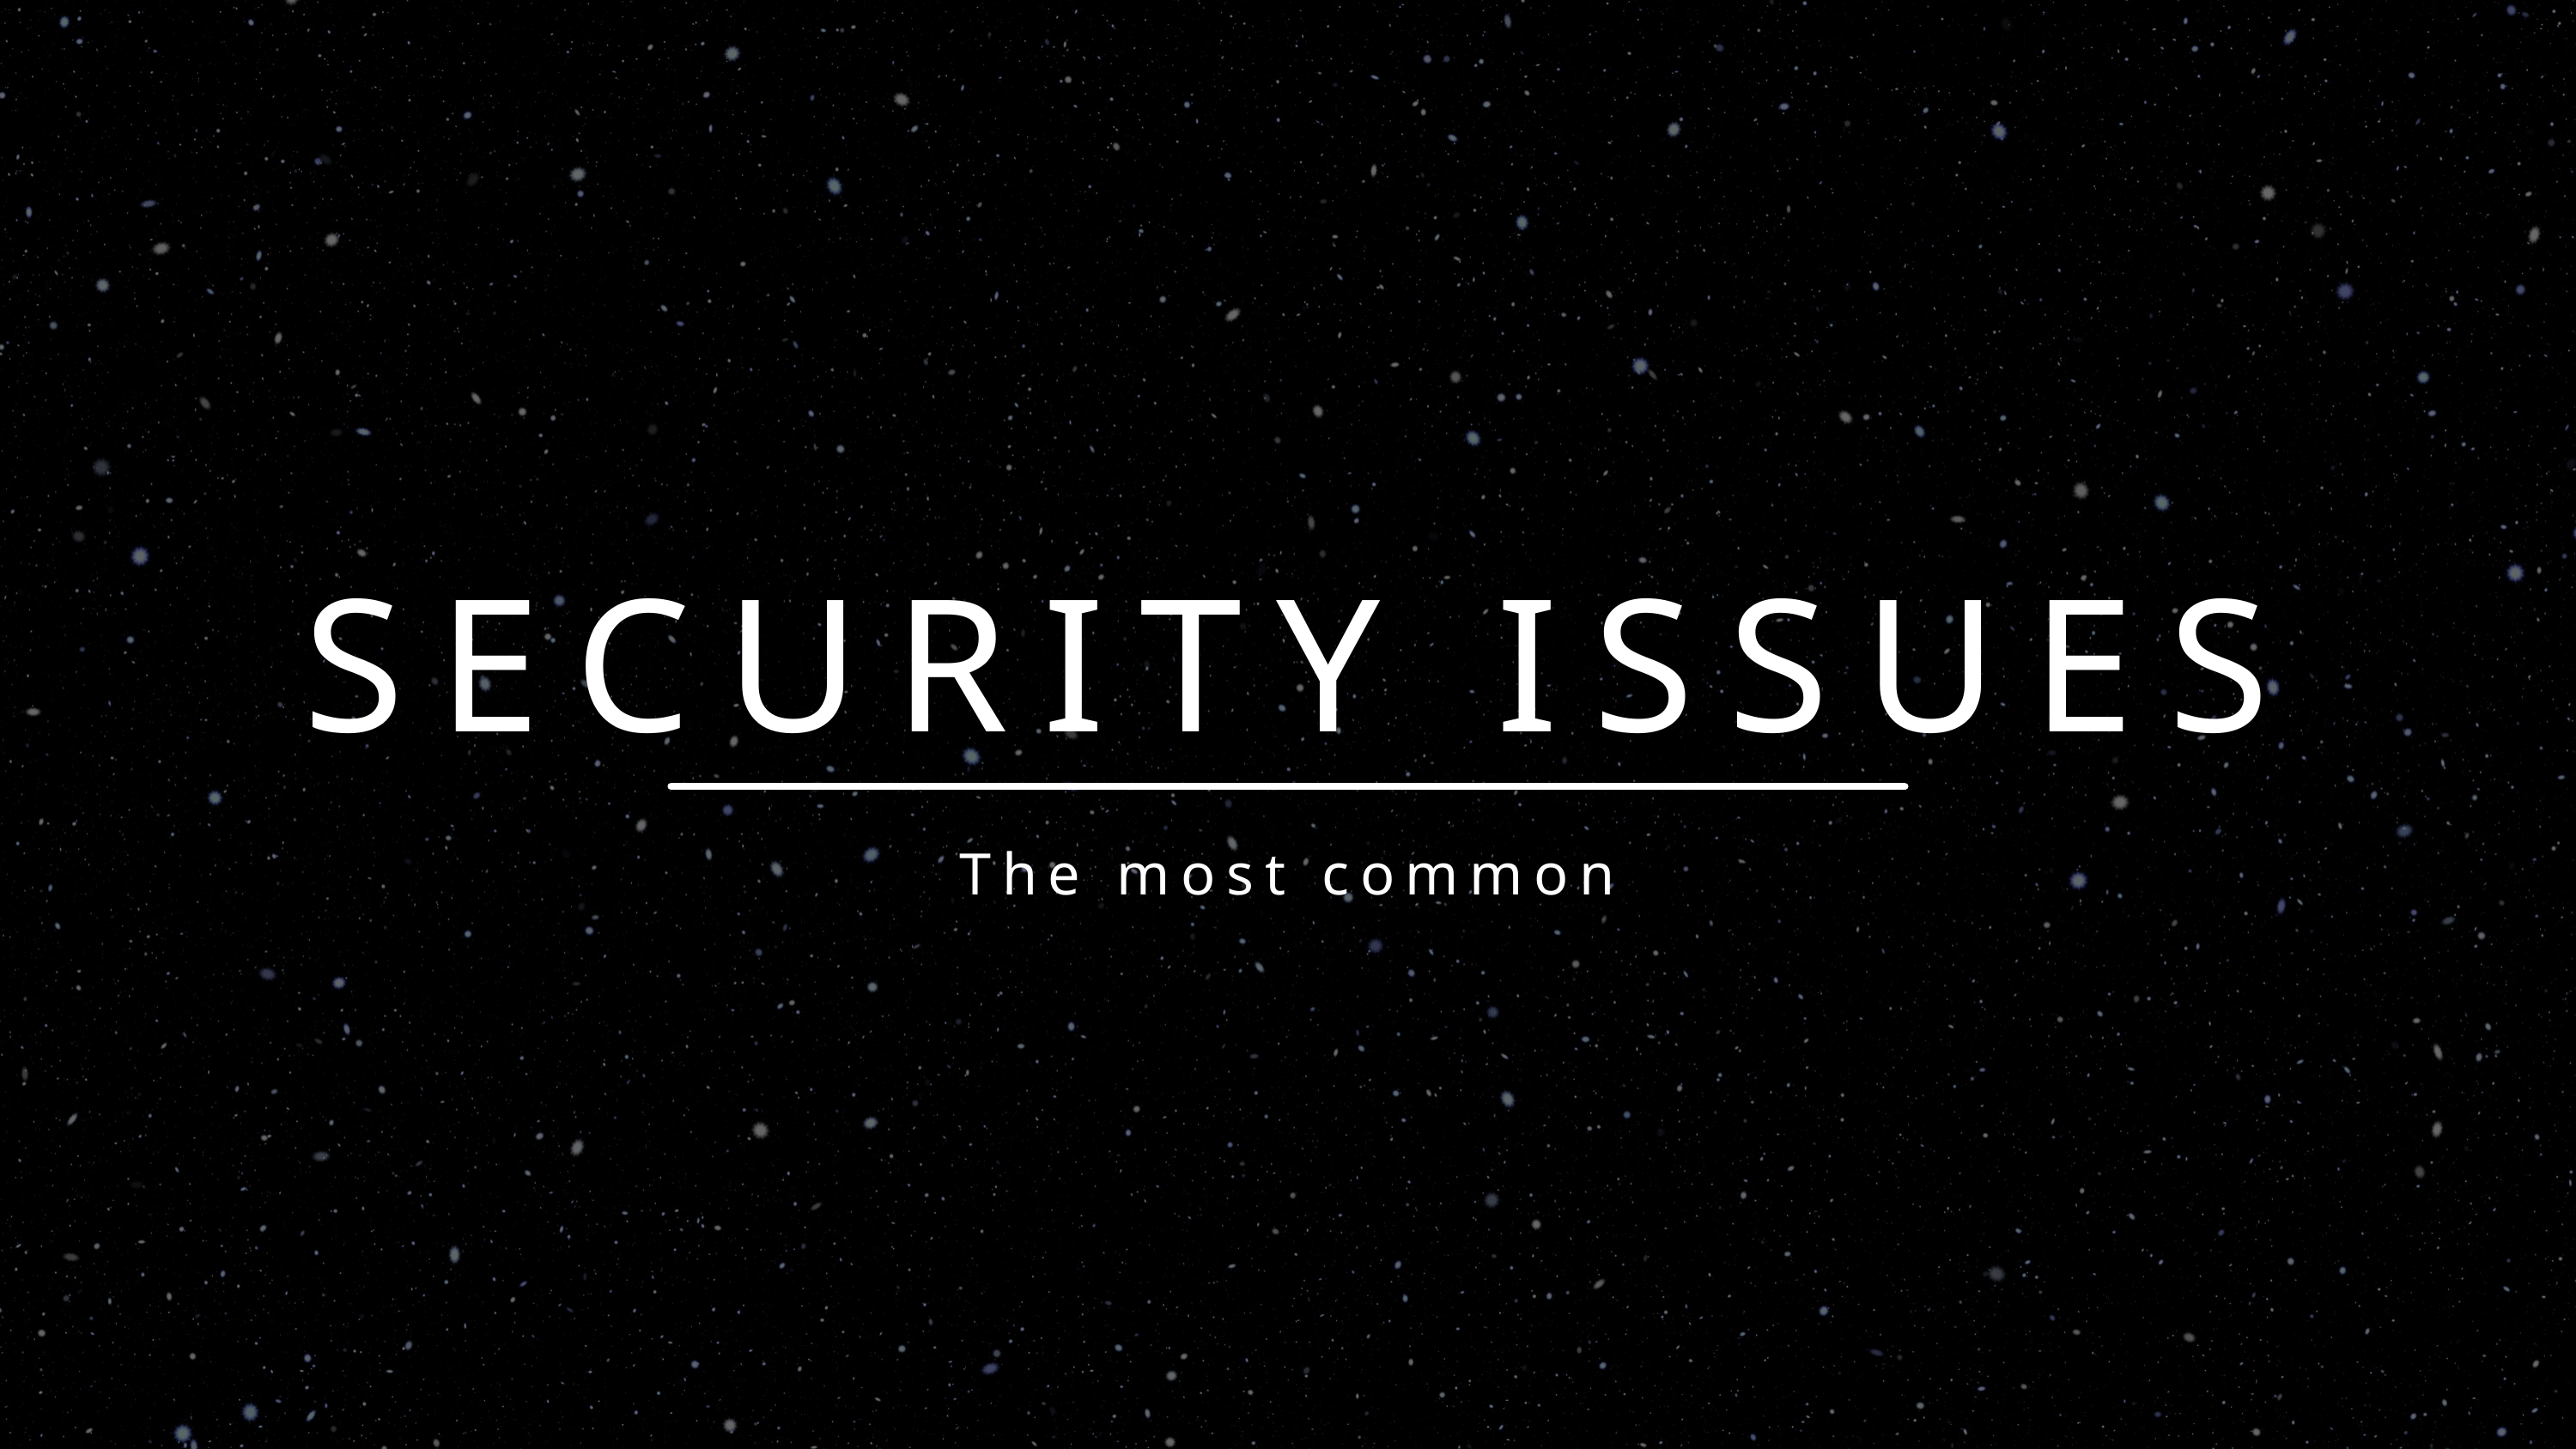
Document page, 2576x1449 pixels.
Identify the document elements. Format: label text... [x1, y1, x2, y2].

text_box The most common [638, 826, 1938, 906]
text_box [0, 0, 2576, 1449]
text_box SECURITY ISSUES [144, 511, 2432, 769]
